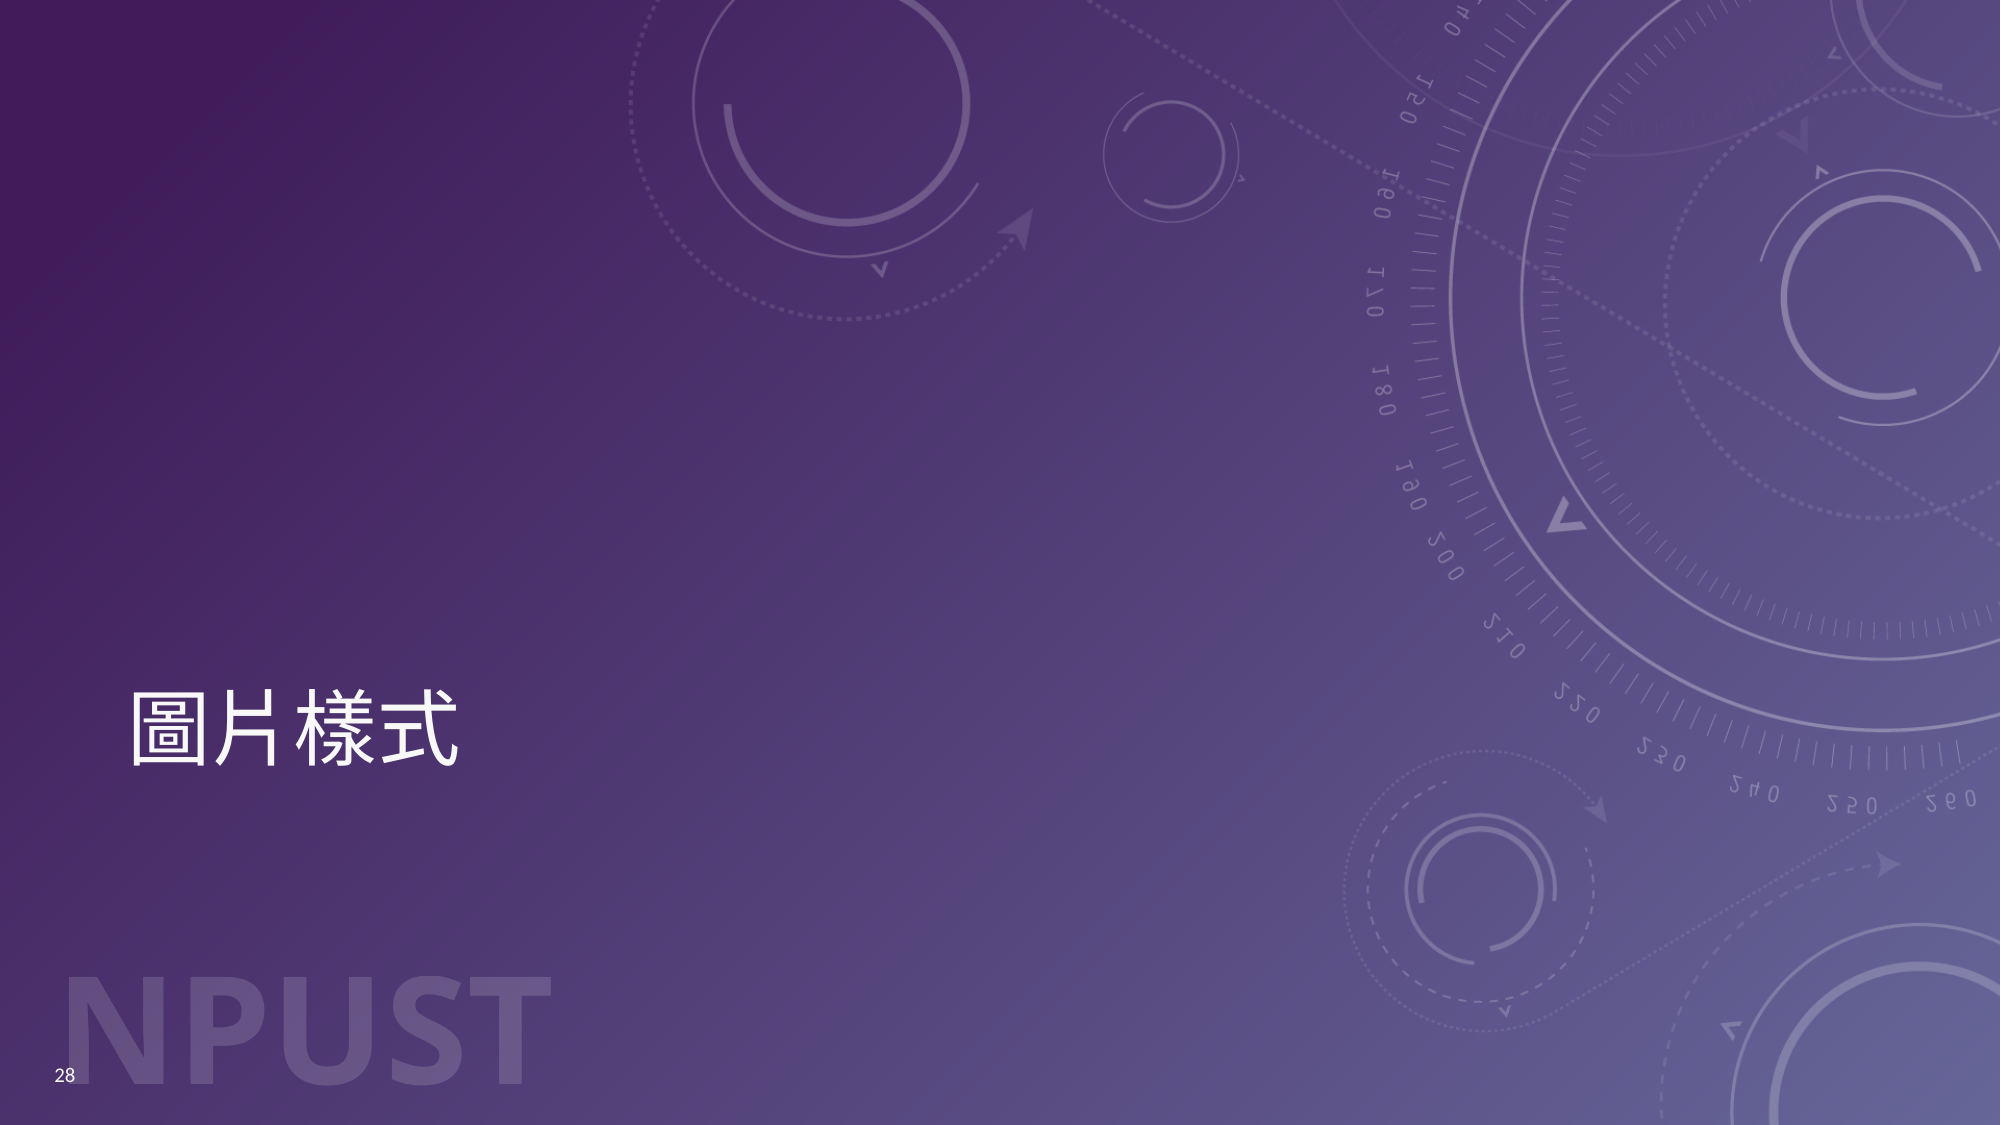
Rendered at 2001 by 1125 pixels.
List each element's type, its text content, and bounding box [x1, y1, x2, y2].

picture [32, 0, 2001, 1125]
title 圖片樣式 [112, 542, 1775, 784]
slide_number 28 [0, 1043, 91, 1106]
